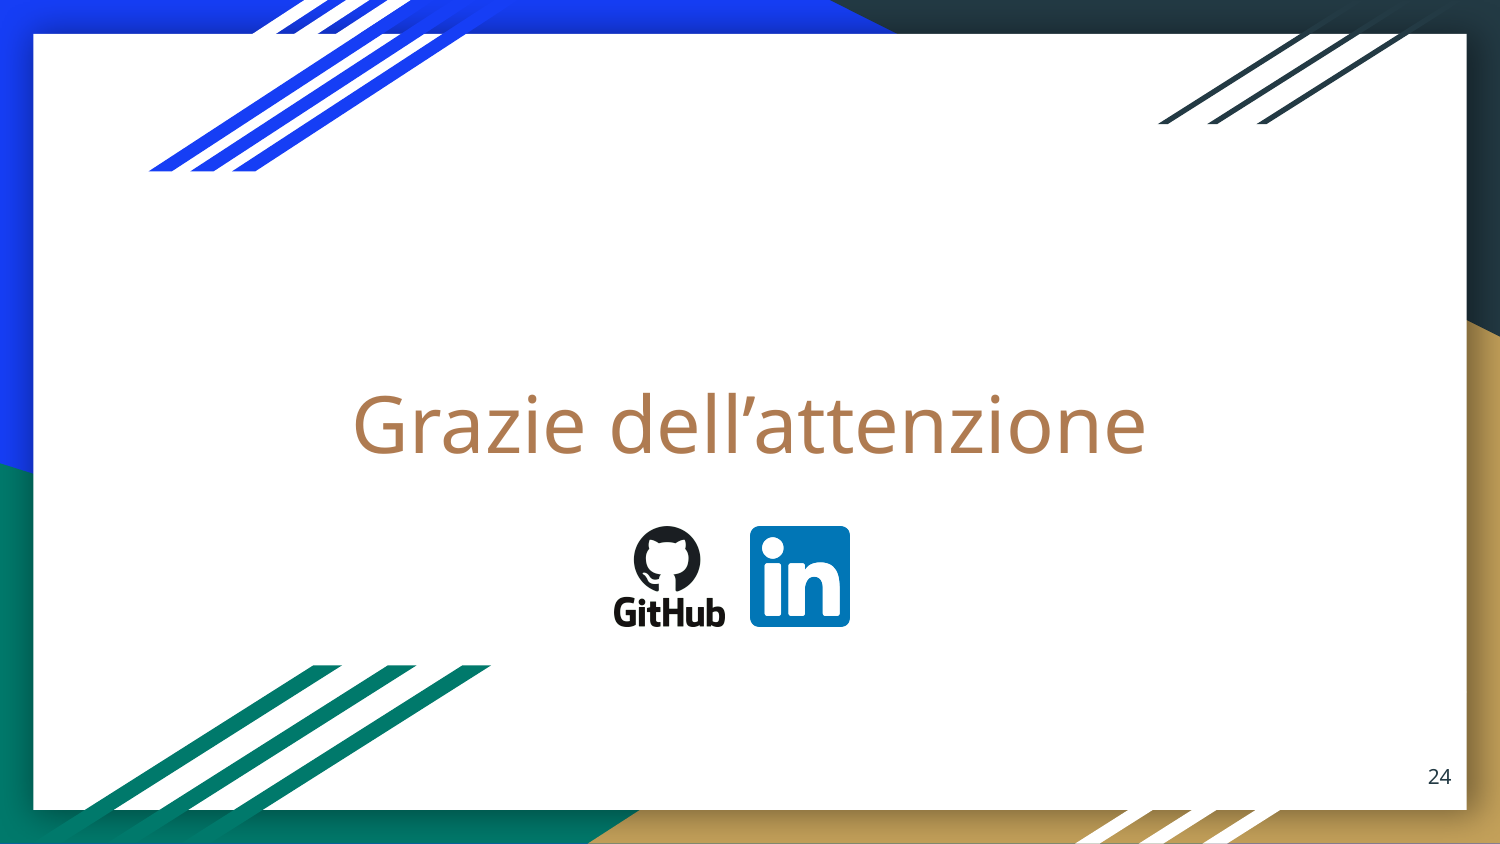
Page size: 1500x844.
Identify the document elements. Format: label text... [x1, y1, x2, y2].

title Grazie dell’attenzione [310, 303, 1190, 541]
picture [613, 526, 726, 627]
picture [749, 526, 850, 627]
slide_number 24 [1376, 745, 1467, 810]
